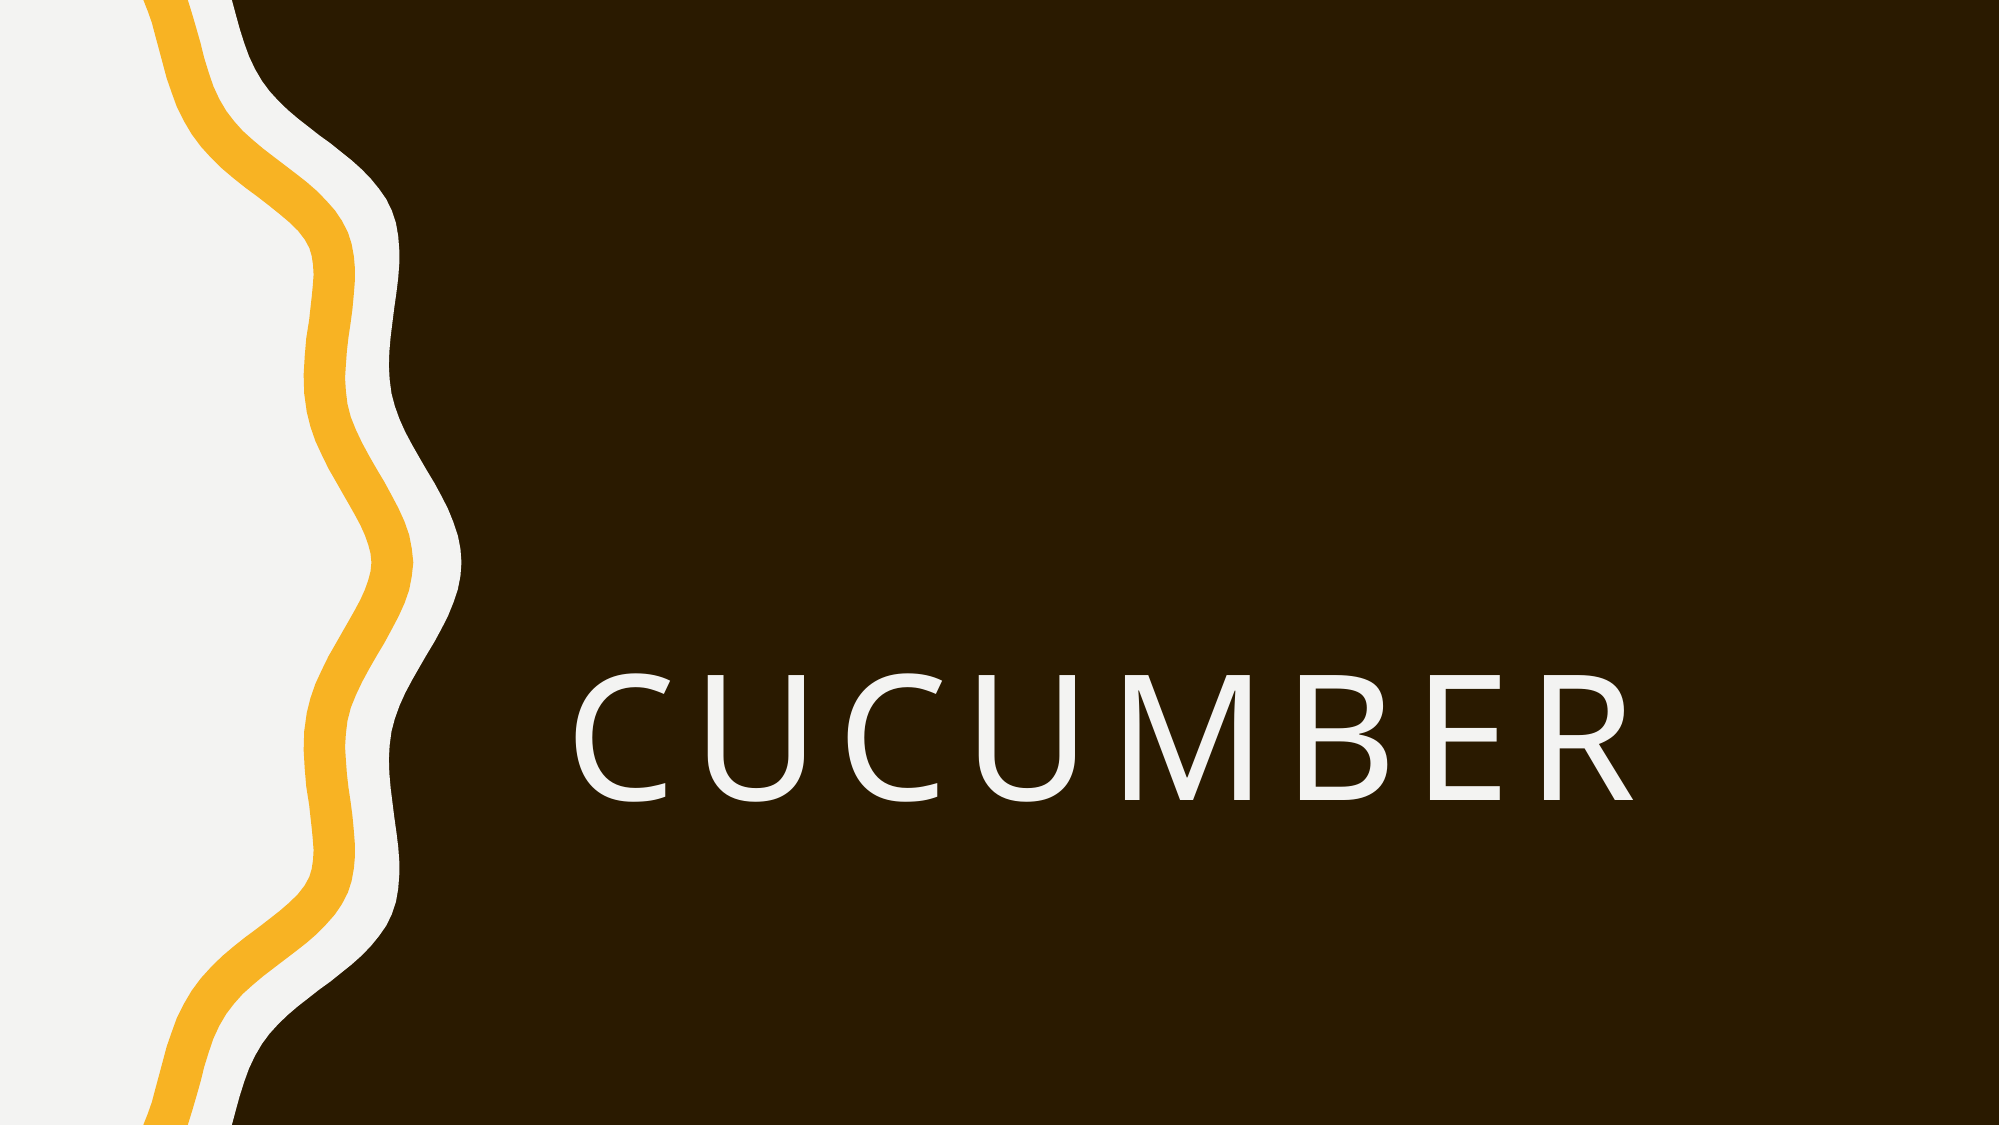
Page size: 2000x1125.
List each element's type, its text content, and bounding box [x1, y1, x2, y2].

title Cucumber [531, 176, 1875, 843]
